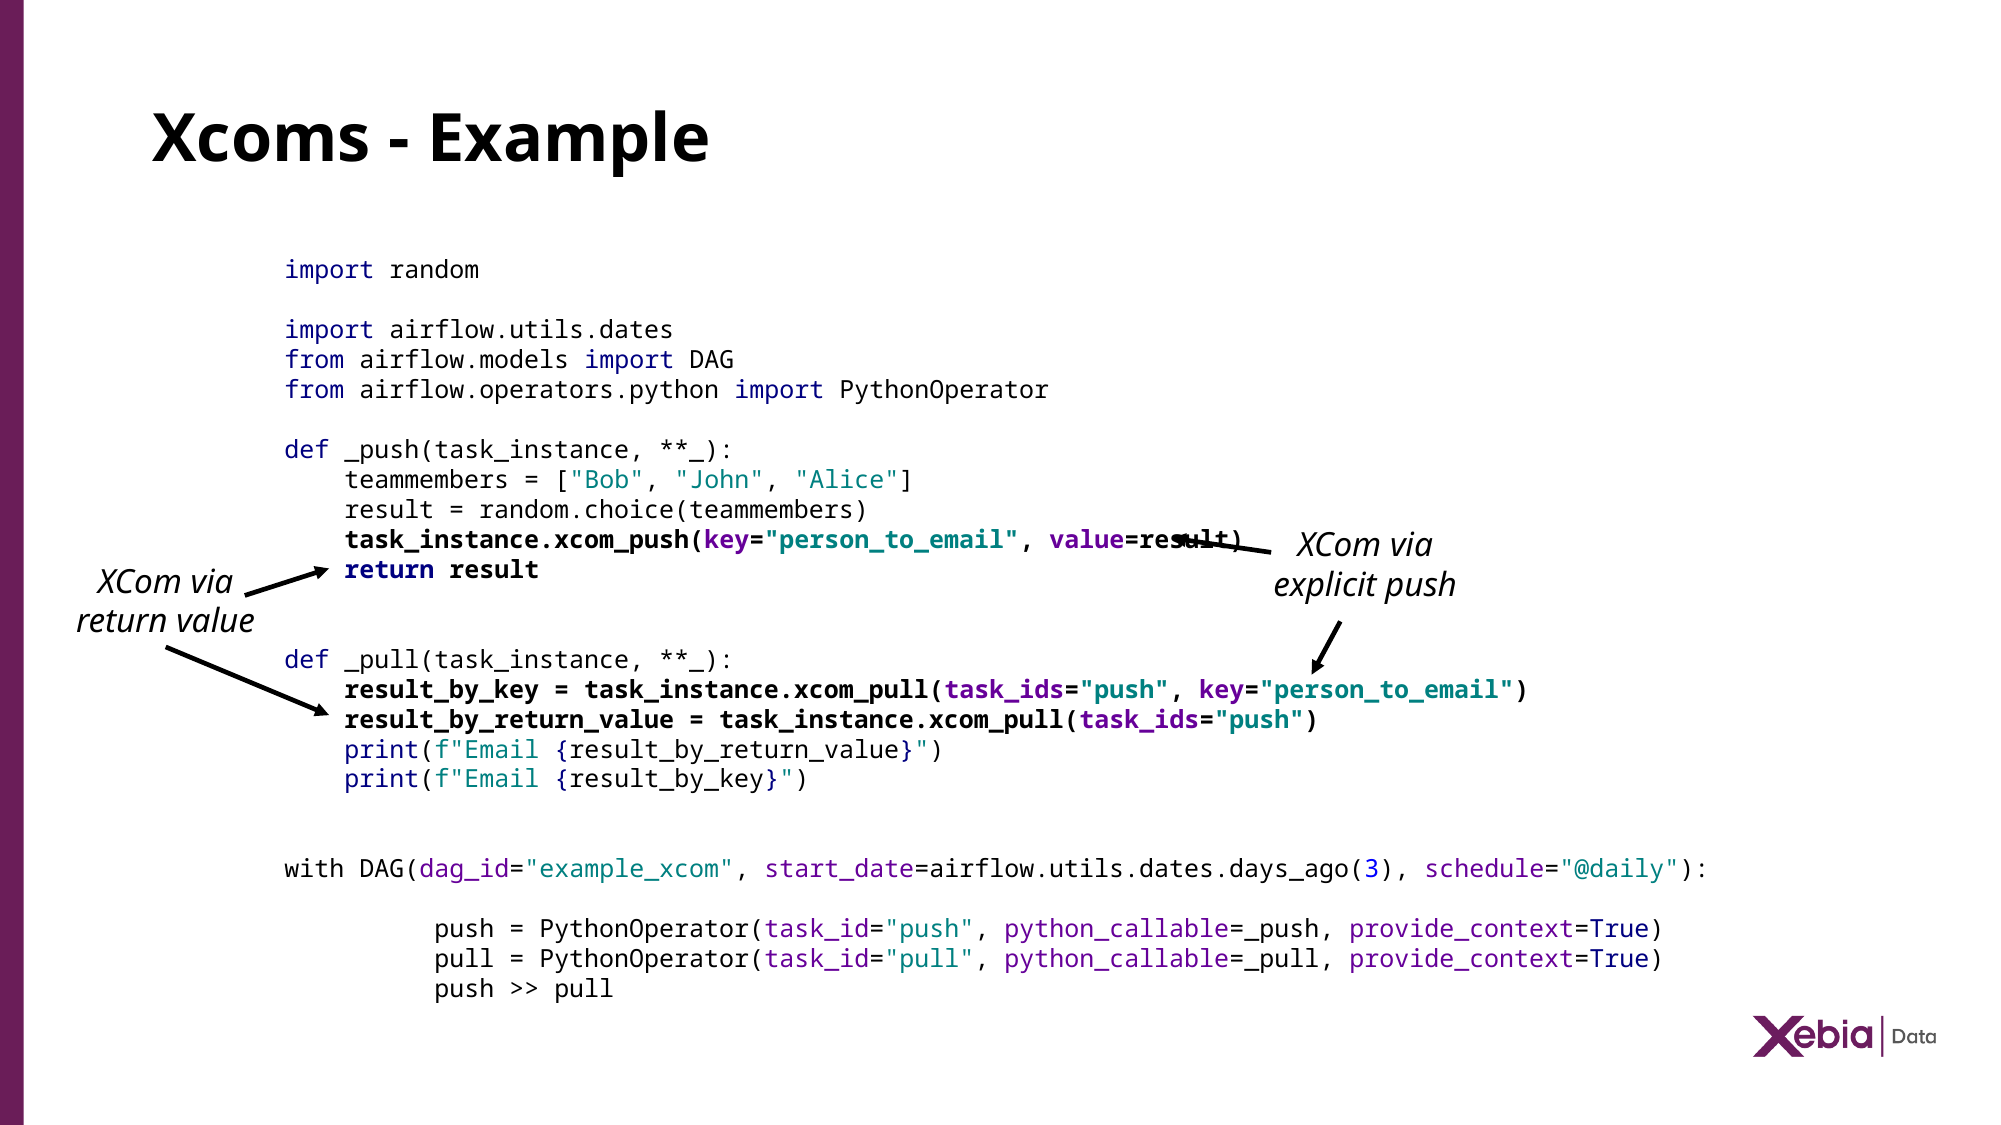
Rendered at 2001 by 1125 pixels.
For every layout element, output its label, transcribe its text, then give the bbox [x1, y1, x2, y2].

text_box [1171, 538, 1272, 553]
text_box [165, 648, 329, 716]
text_box [0, 0, 25, 1125]
text_box XCom via return value [53, 552, 278, 647]
text_box Xcoms - Example [137, 96, 1863, 215]
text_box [244, 568, 330, 596]
text_box import random import airflow.utils.dates from airflow.models import DAG from airflow.operators.python import PythonOperator def _push(task_instance, **_): teammembers = ["Bob", "John", "Alice"] result = random.choice(teammembers) task_instance.xcom_push(key="person_to_email", value=result) return result def _pull(task_instance, **_): result_by_key = task_instance.xcom_pull(task_ids="push", key="person_to_email") result_by_return_value = task_instance.xcom_pull(task_ids="push") print(f"Email {result_by_return_value}") print(f"Email {result_by_key}") with DAG(dag_id="example_xcom", start_date=airflow.utils.dates.days_ago(3), schedule="@daily"): push = PythonOperator(task_id="push", python_callable=_push, provide_context=True) pull = PythonOperator(task_id="pull", python_callable=_pull, provide_context=True) push >> pull [269, 246, 1767, 1010]
text_box XCom via explicit push [1253, 515, 1478, 610]
picture [1743, 999, 1947, 1064]
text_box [1311, 621, 1341, 675]
